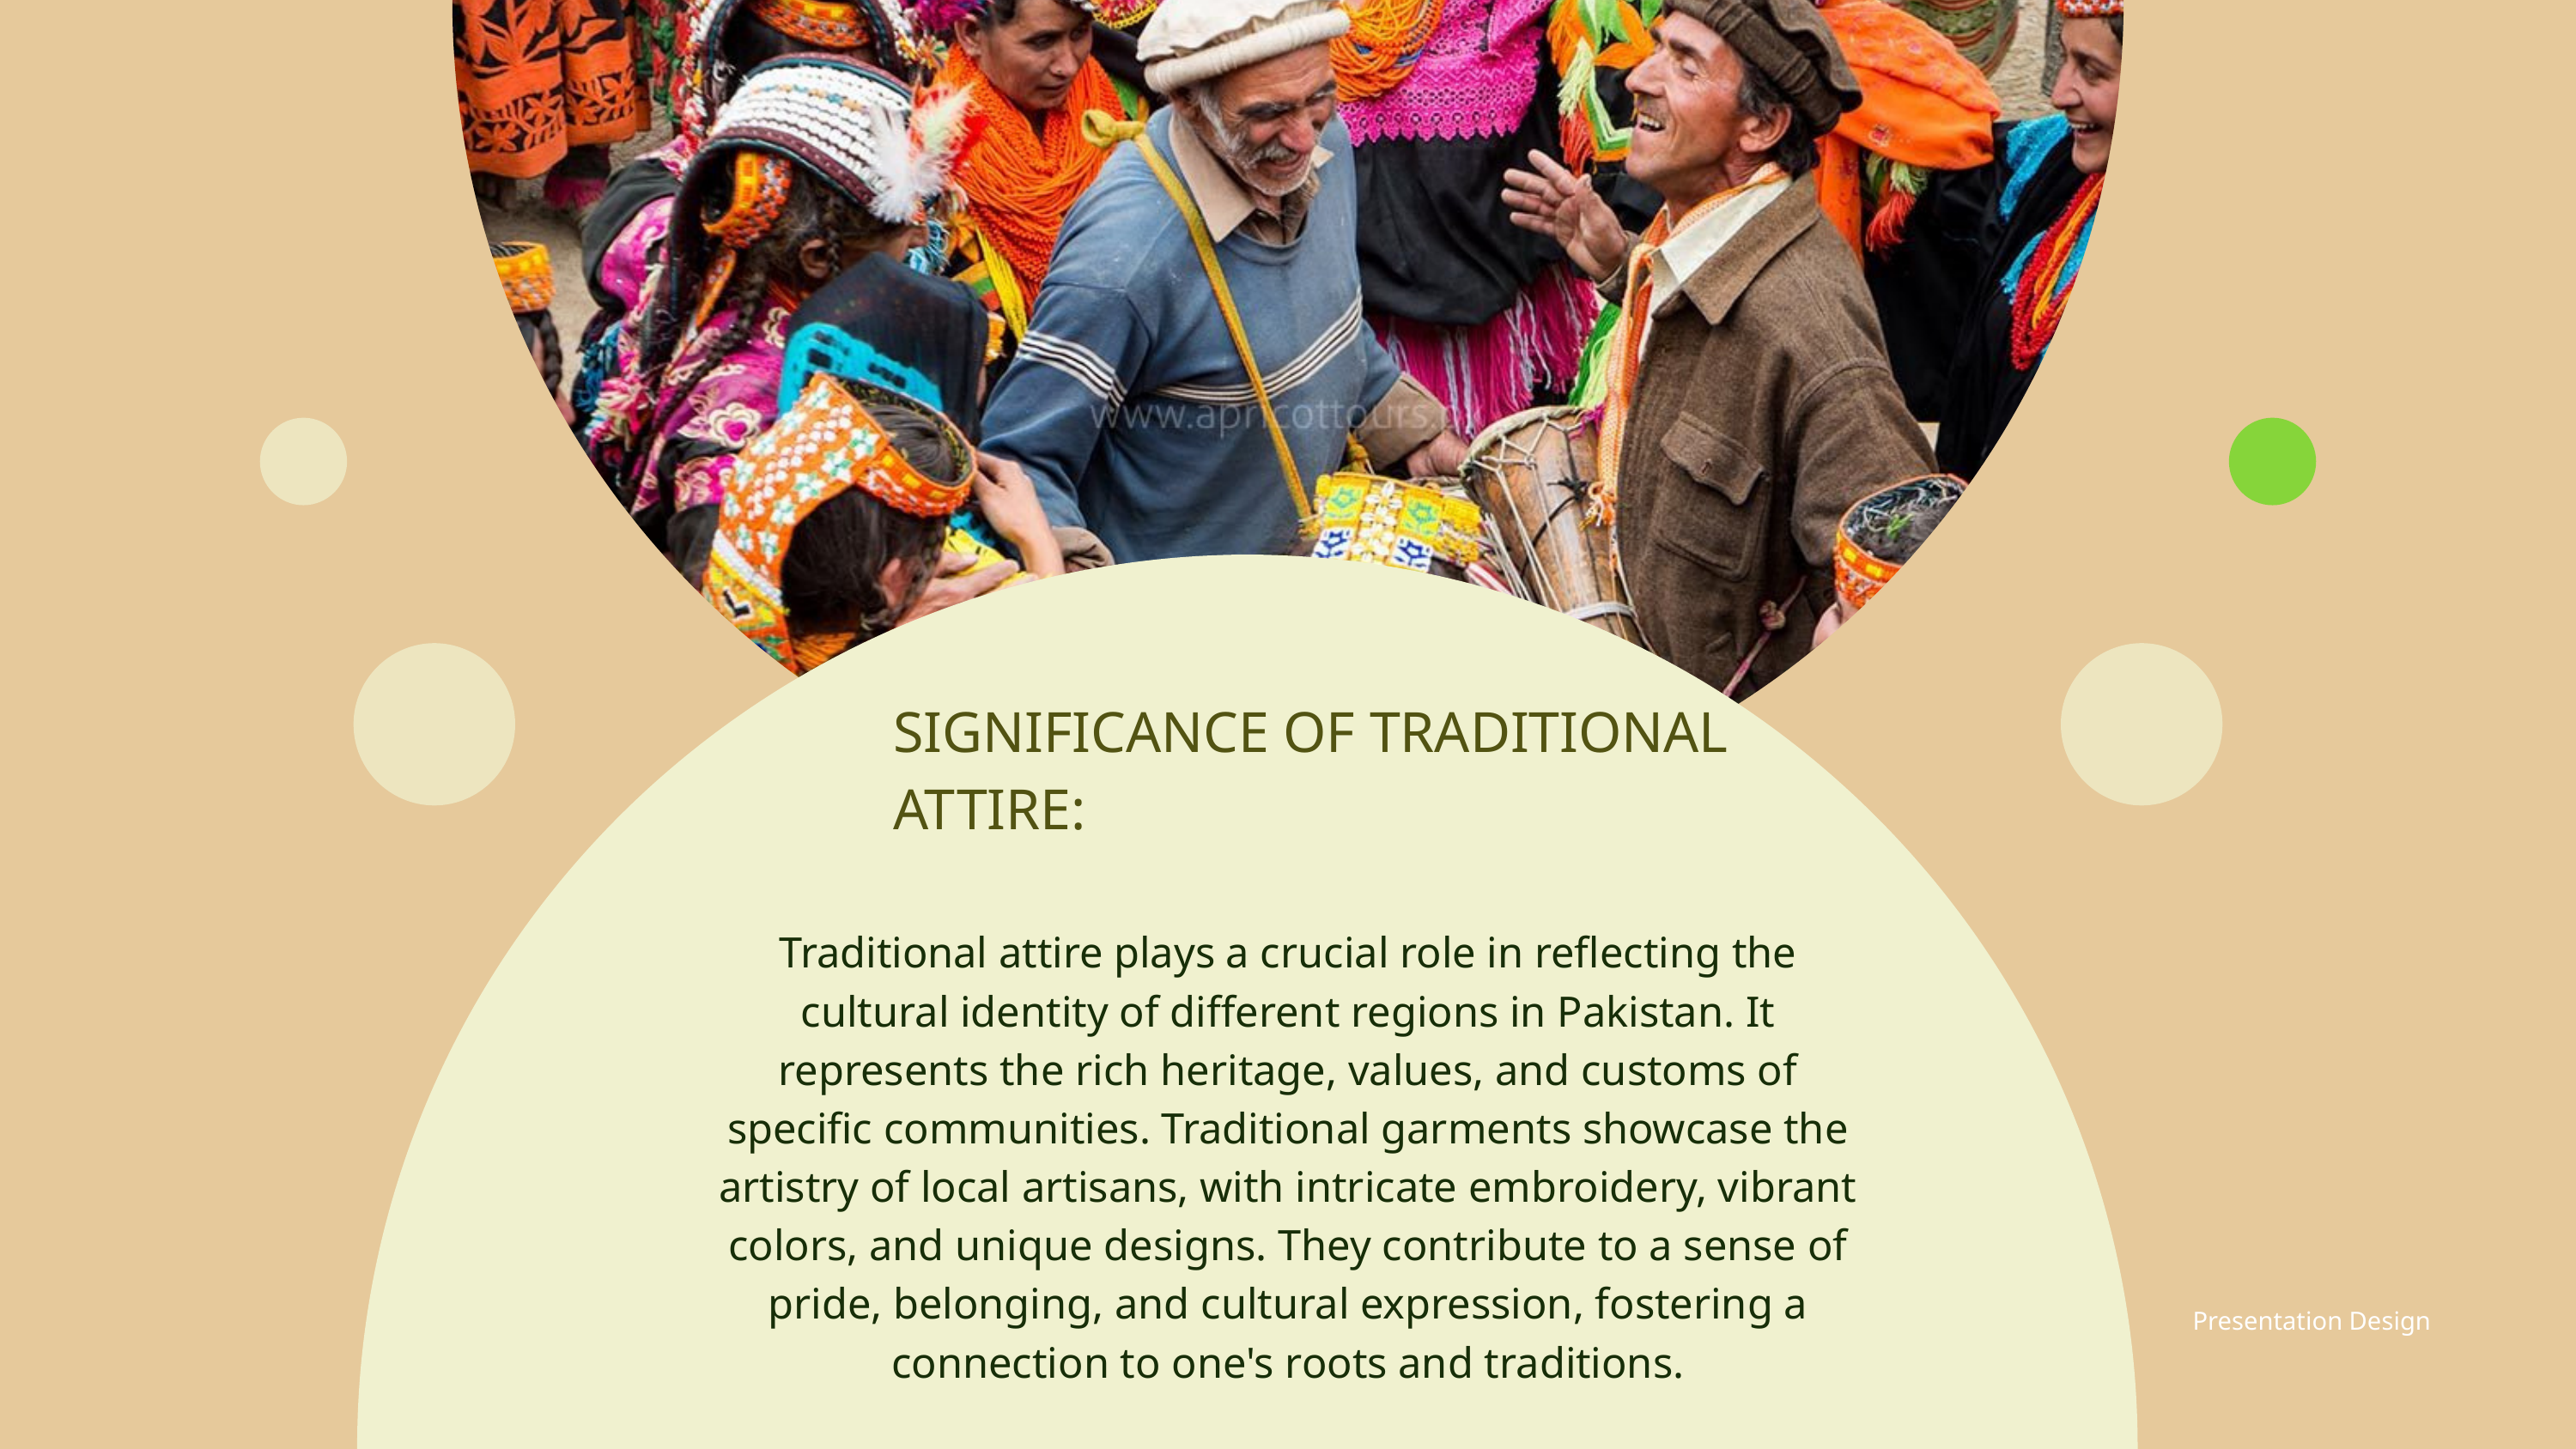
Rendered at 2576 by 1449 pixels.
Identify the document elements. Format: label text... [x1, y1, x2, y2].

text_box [259, 417, 348, 506]
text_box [452, 0, 2124, 551]
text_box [2228, 417, 2317, 506]
text_box Presentation Design [2146, 1300, 2432, 1335]
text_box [352, 642, 516, 806]
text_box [352, 554, 2142, 1449]
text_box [2060, 642, 2223, 806]
